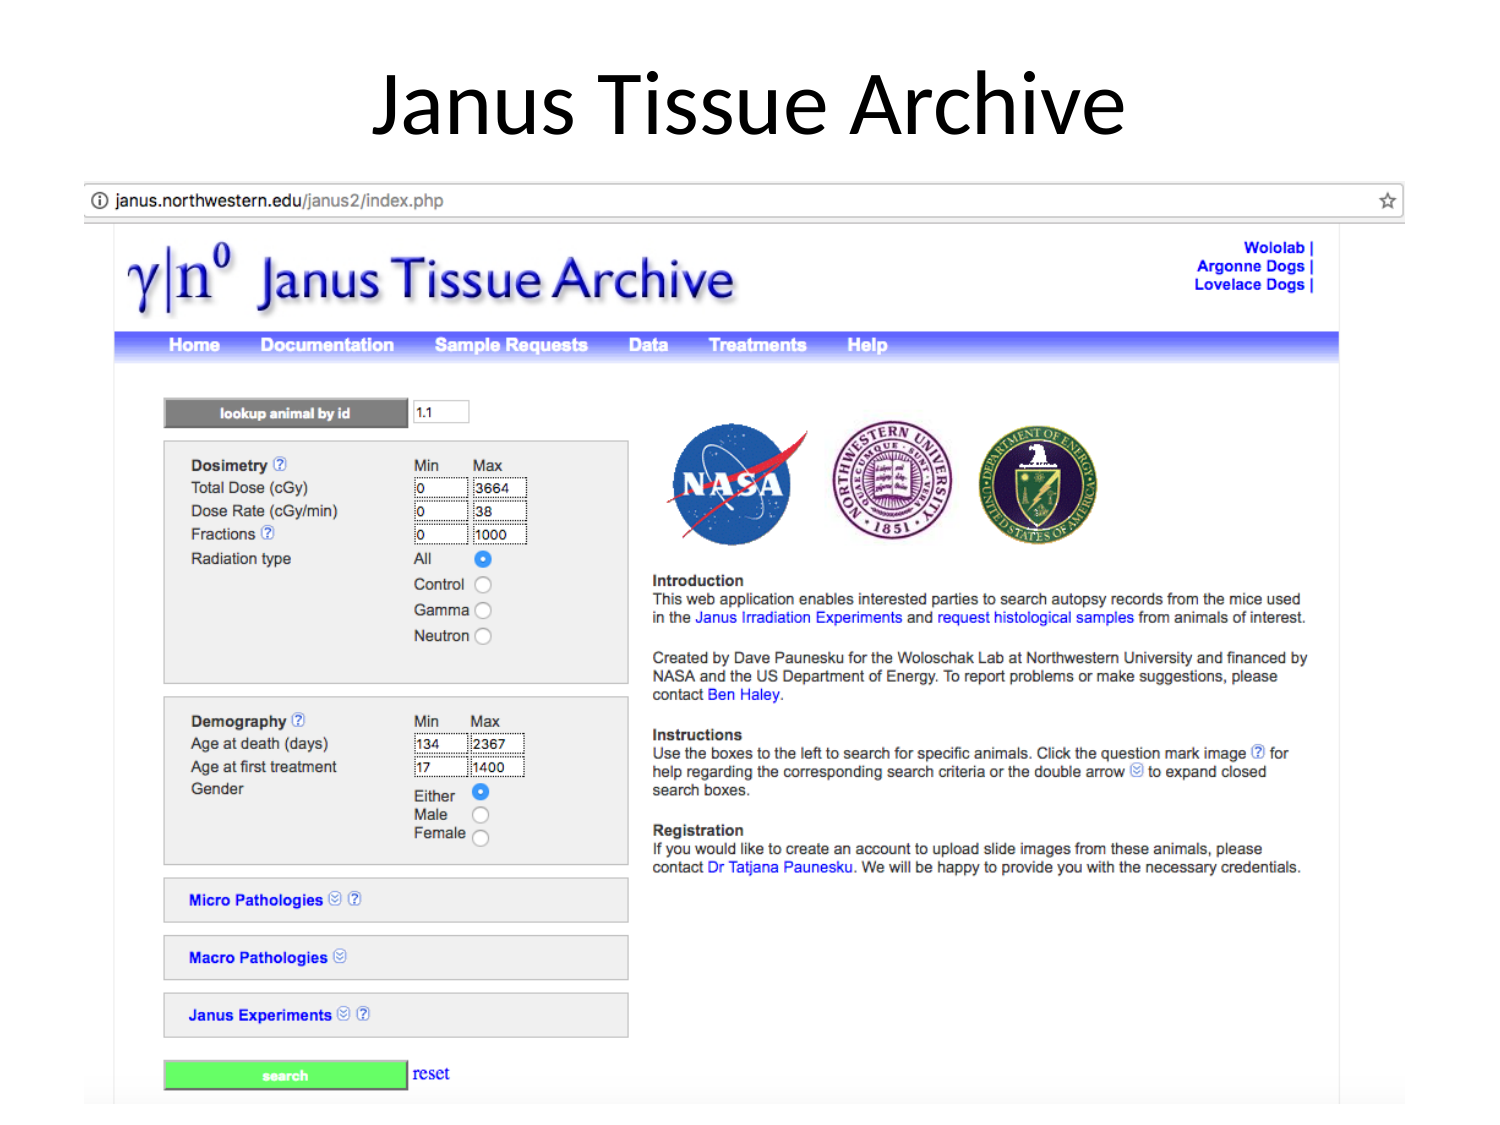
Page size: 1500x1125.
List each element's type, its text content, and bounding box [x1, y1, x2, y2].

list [74, 181, 1426, 1105]
title Janus Tissue Archive [75, 3, 1425, 180]
